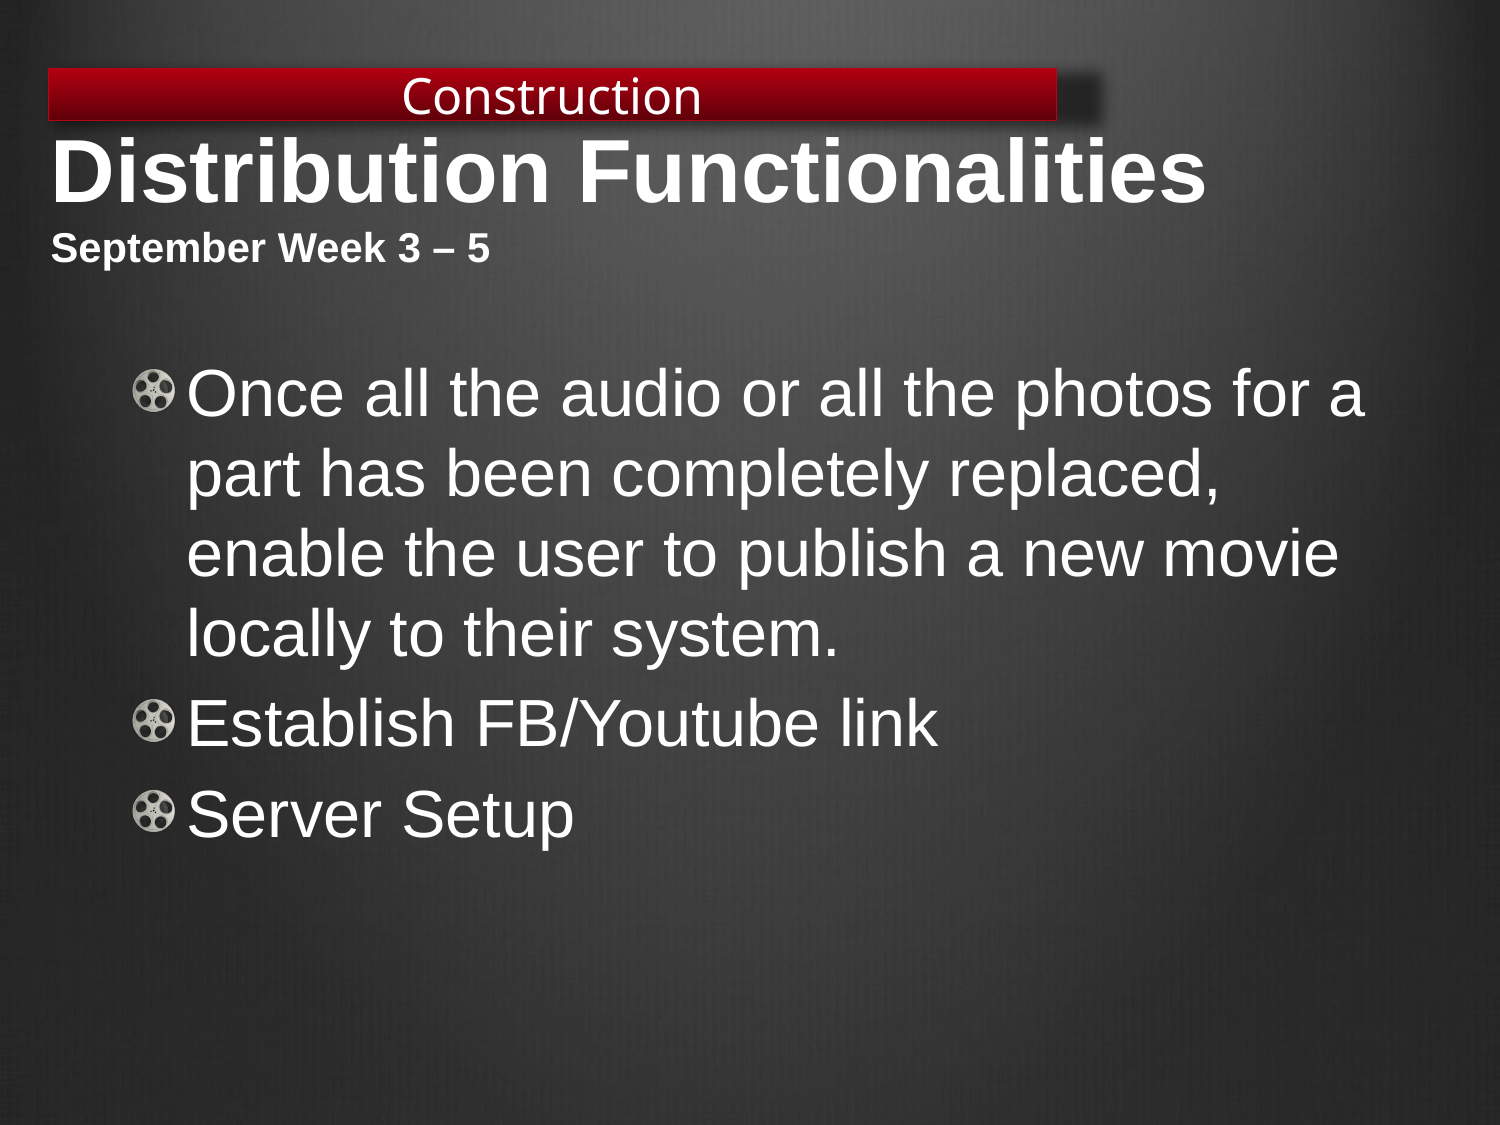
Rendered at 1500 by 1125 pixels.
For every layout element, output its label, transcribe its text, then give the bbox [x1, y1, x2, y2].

title Distribution Functionalities September Week 3 – 5 [35, 74, 1311, 310]
picture [130, 696, 177, 744]
picture [130, 787, 177, 834]
picture [130, 366, 177, 414]
list Once all the audio or all the photos for a part has been completely replaced, enable the user to publish a new movie locally to their system. Establish FB/Youtube link Server Setup [115, 342, 1423, 1034]
text_box Construction [48, 68, 1057, 74]
